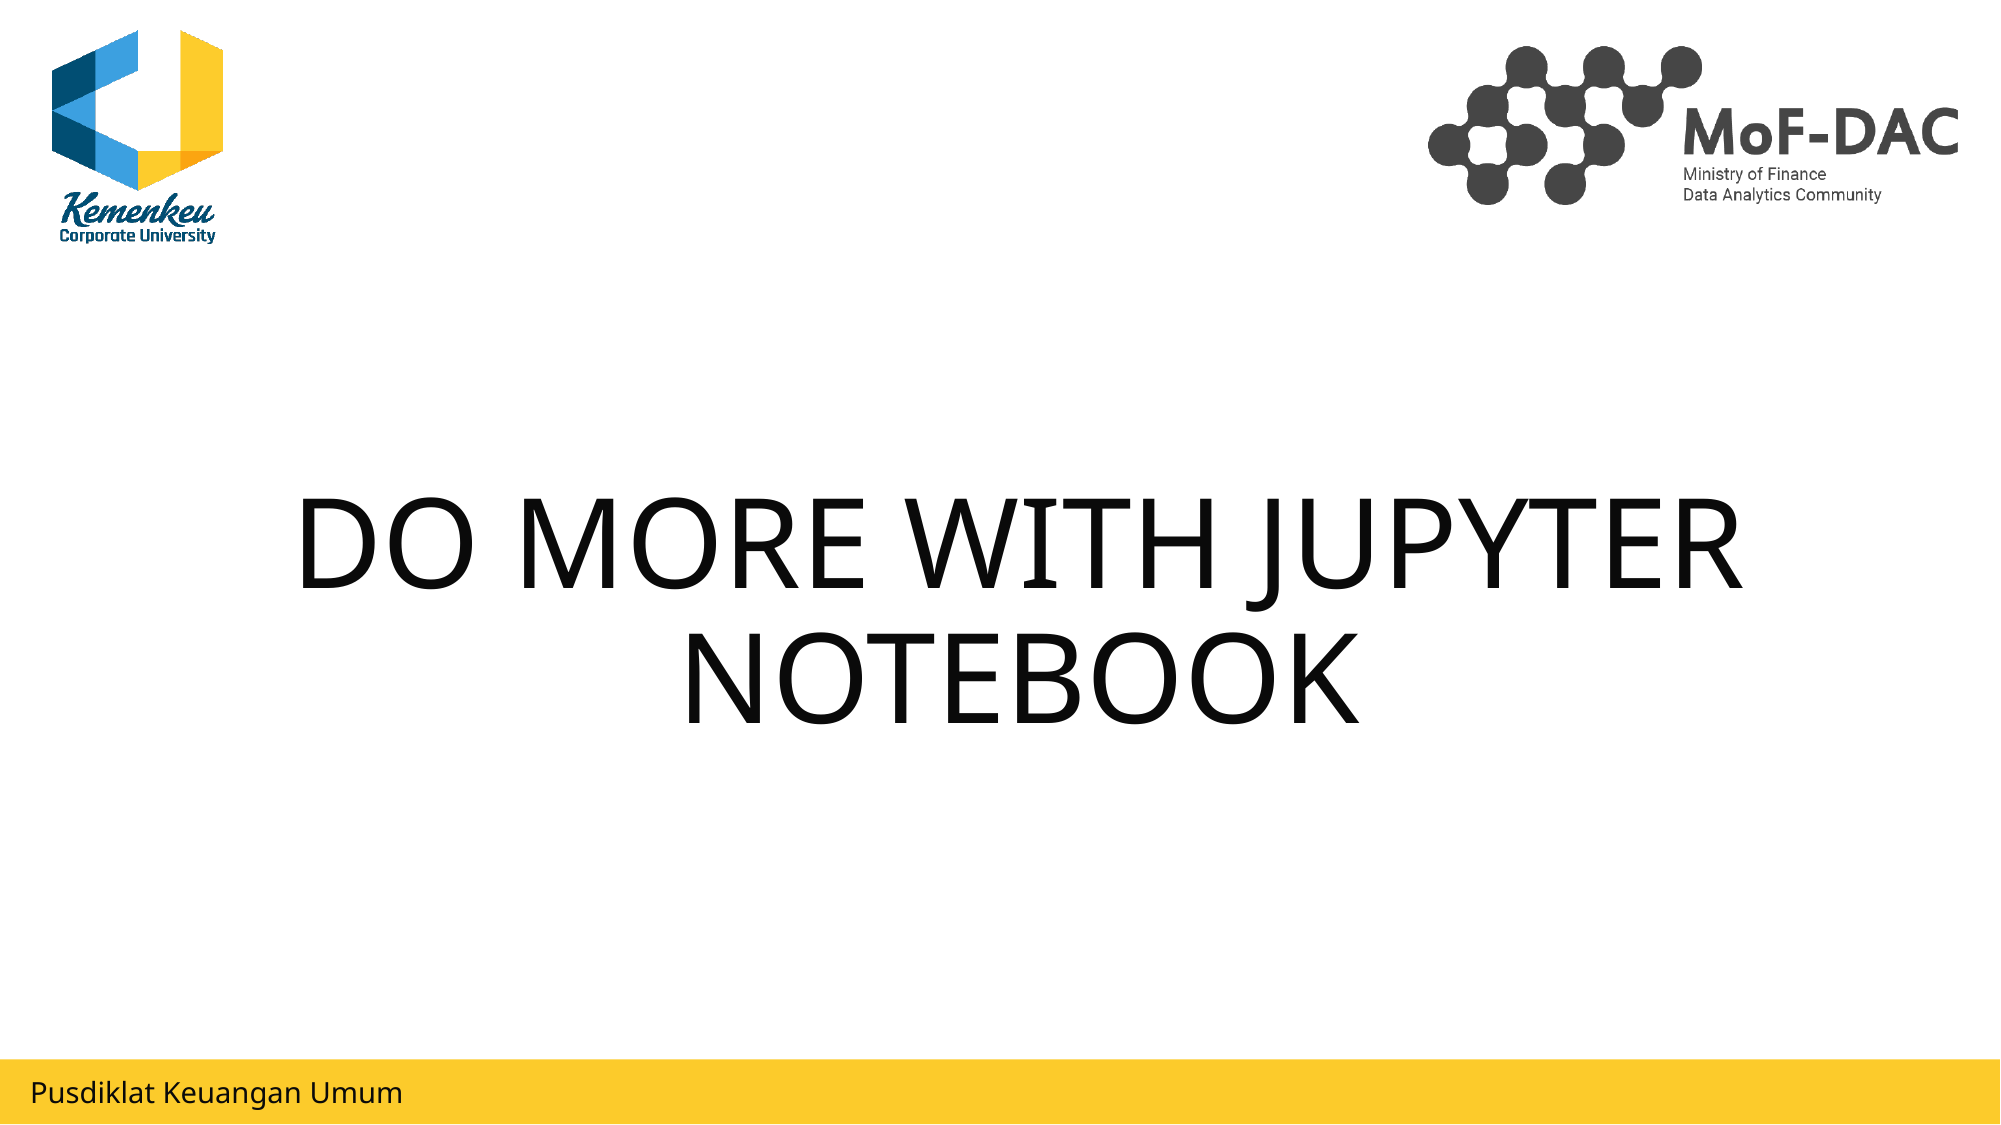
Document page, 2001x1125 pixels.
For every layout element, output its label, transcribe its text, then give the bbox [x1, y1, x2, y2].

picture [1395, 12, 2000, 262]
picture [63, 232, 69, 239]
picture [52, 30, 223, 244]
title DO MORE WITH JUPYTER NOTEBOOK [268, 366, 1769, 759]
